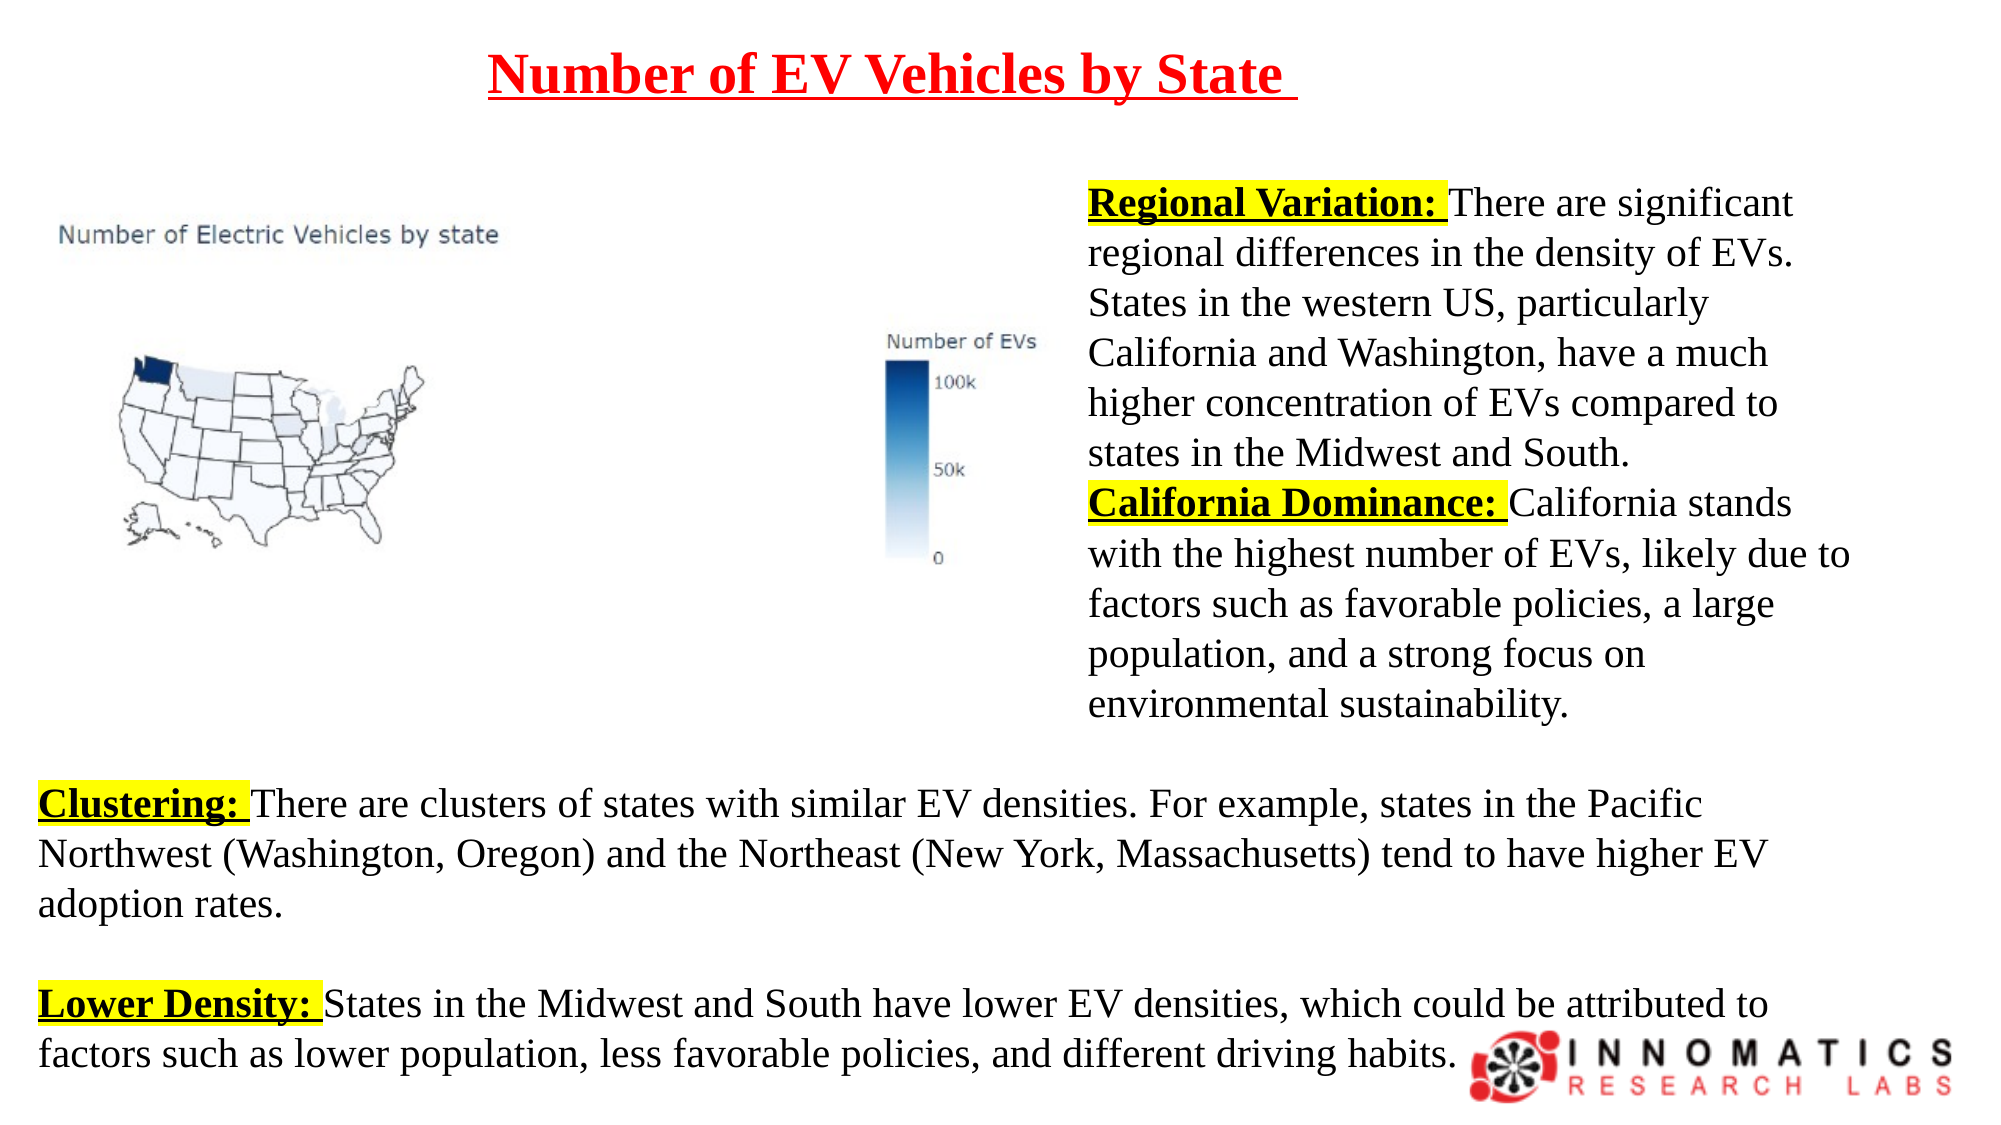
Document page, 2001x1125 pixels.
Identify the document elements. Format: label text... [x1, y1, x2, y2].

text_box Number of EV Vehicles by State Regional Variation: There are significant regional differences in the density of EVs. States in the western US, particularly California and Washington, have a much higher concentration of EVs compared to states in the Midwest and South. California Dominance: California stands out with the highest number of EVs, likely due to factors such as favorable policies, a large population, and a strong focus on environmental sustainability. Clustering: There are clusters of states with similar EV densities. For example, states in the Pacific Northwest (Washington, Oregon) and the Northeast (New York, Massachusetts) tend to have higher EV adoption rates. Lower Density: States in the Midwest and South have lower EV densities, which could be attributed to factors such as lower population, less favorable policies, and different driving habits. [23, 27, 1870, 1125]
picture [35, 163, 1071, 624]
picture [1870, 1014, 1975, 1125]
